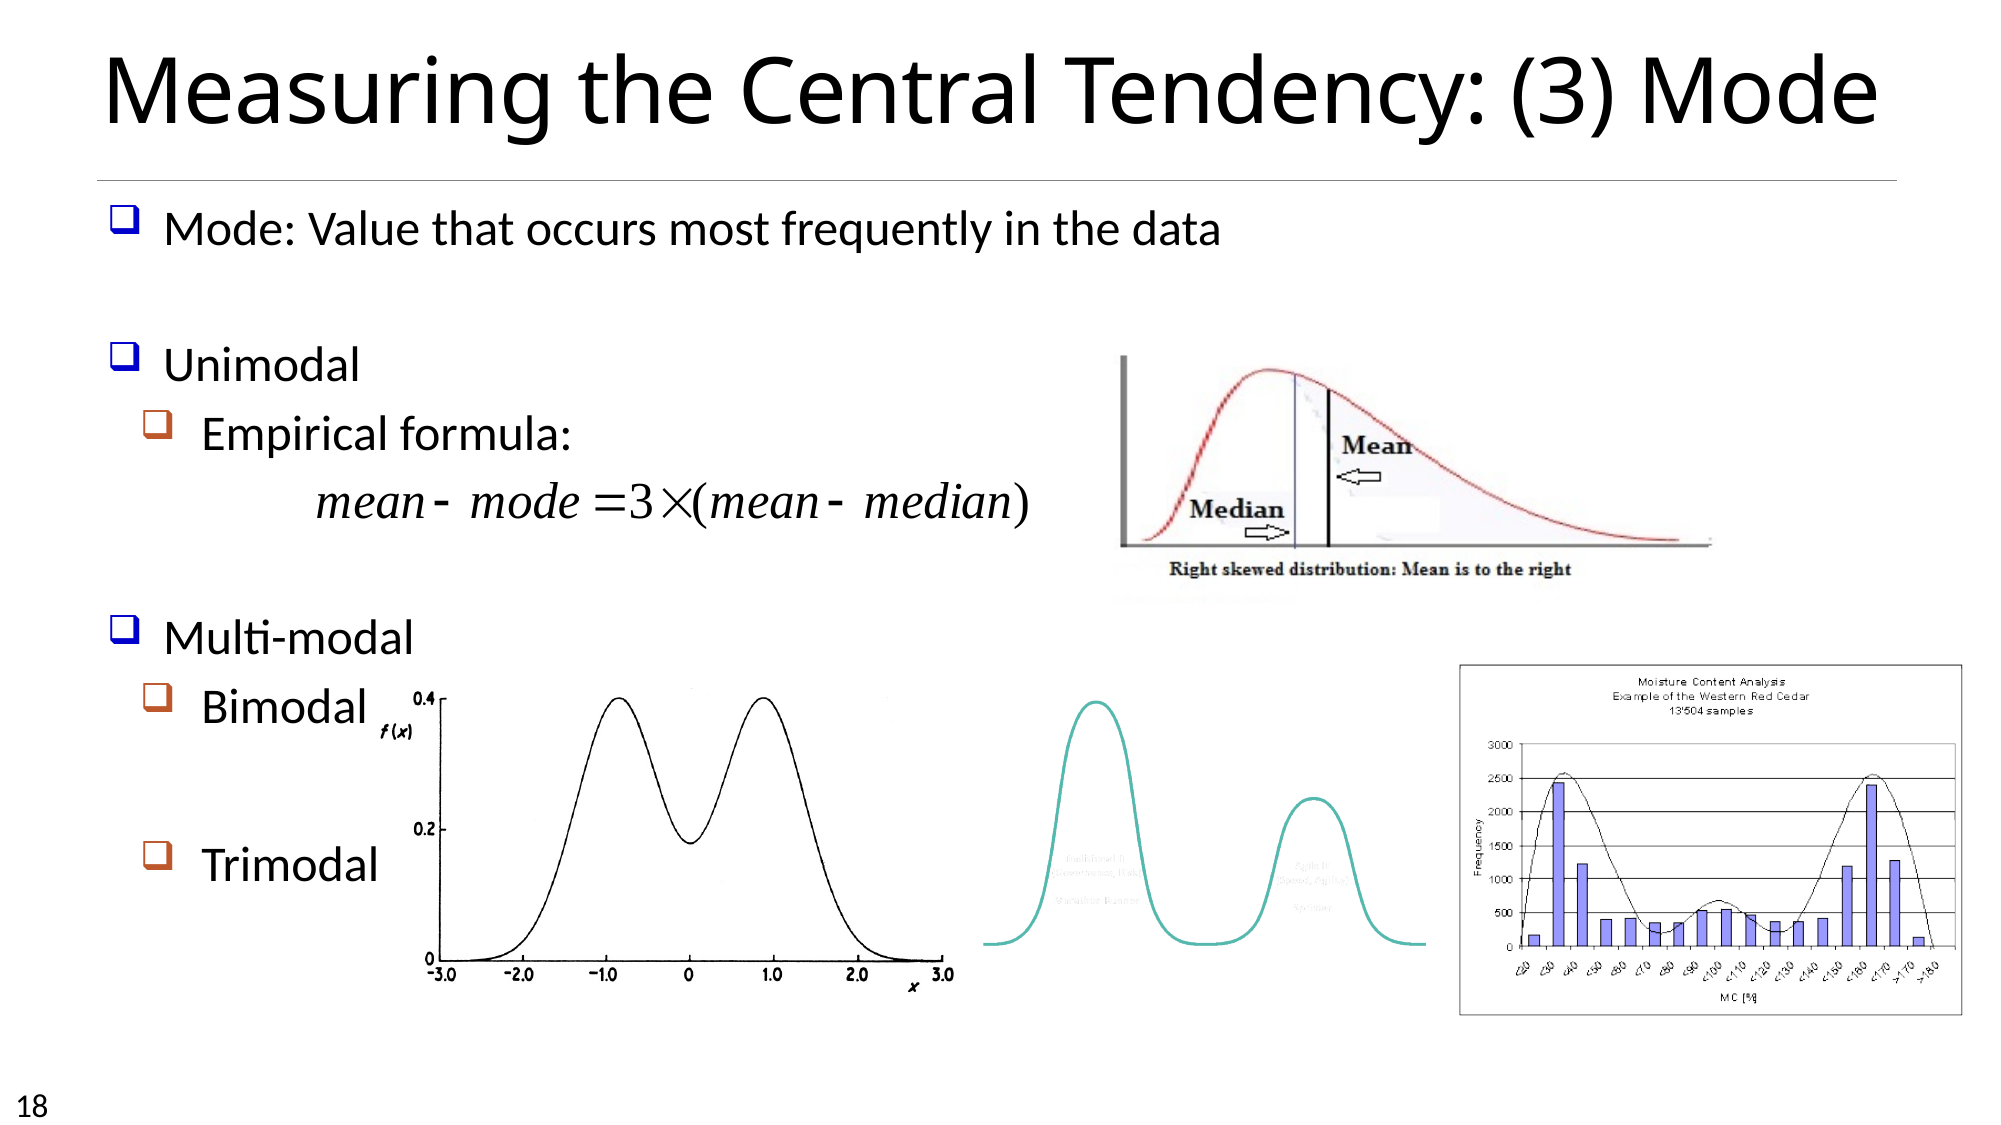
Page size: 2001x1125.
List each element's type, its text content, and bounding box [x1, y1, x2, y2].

picture [1087, 340, 1822, 642]
picture [376, 686, 956, 994]
list Mode: Value that occurs most frequently in the data Unimodal Empirical formula: Multi-modal Bimodal Trimodal [92, 187, 1250, 903]
picture [1454, 660, 1969, 1021]
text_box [307, 470, 1039, 541]
title Measuring the Central Tendency: (3) Mode [33, 50, 1950, 150]
picture [982, 698, 1426, 948]
